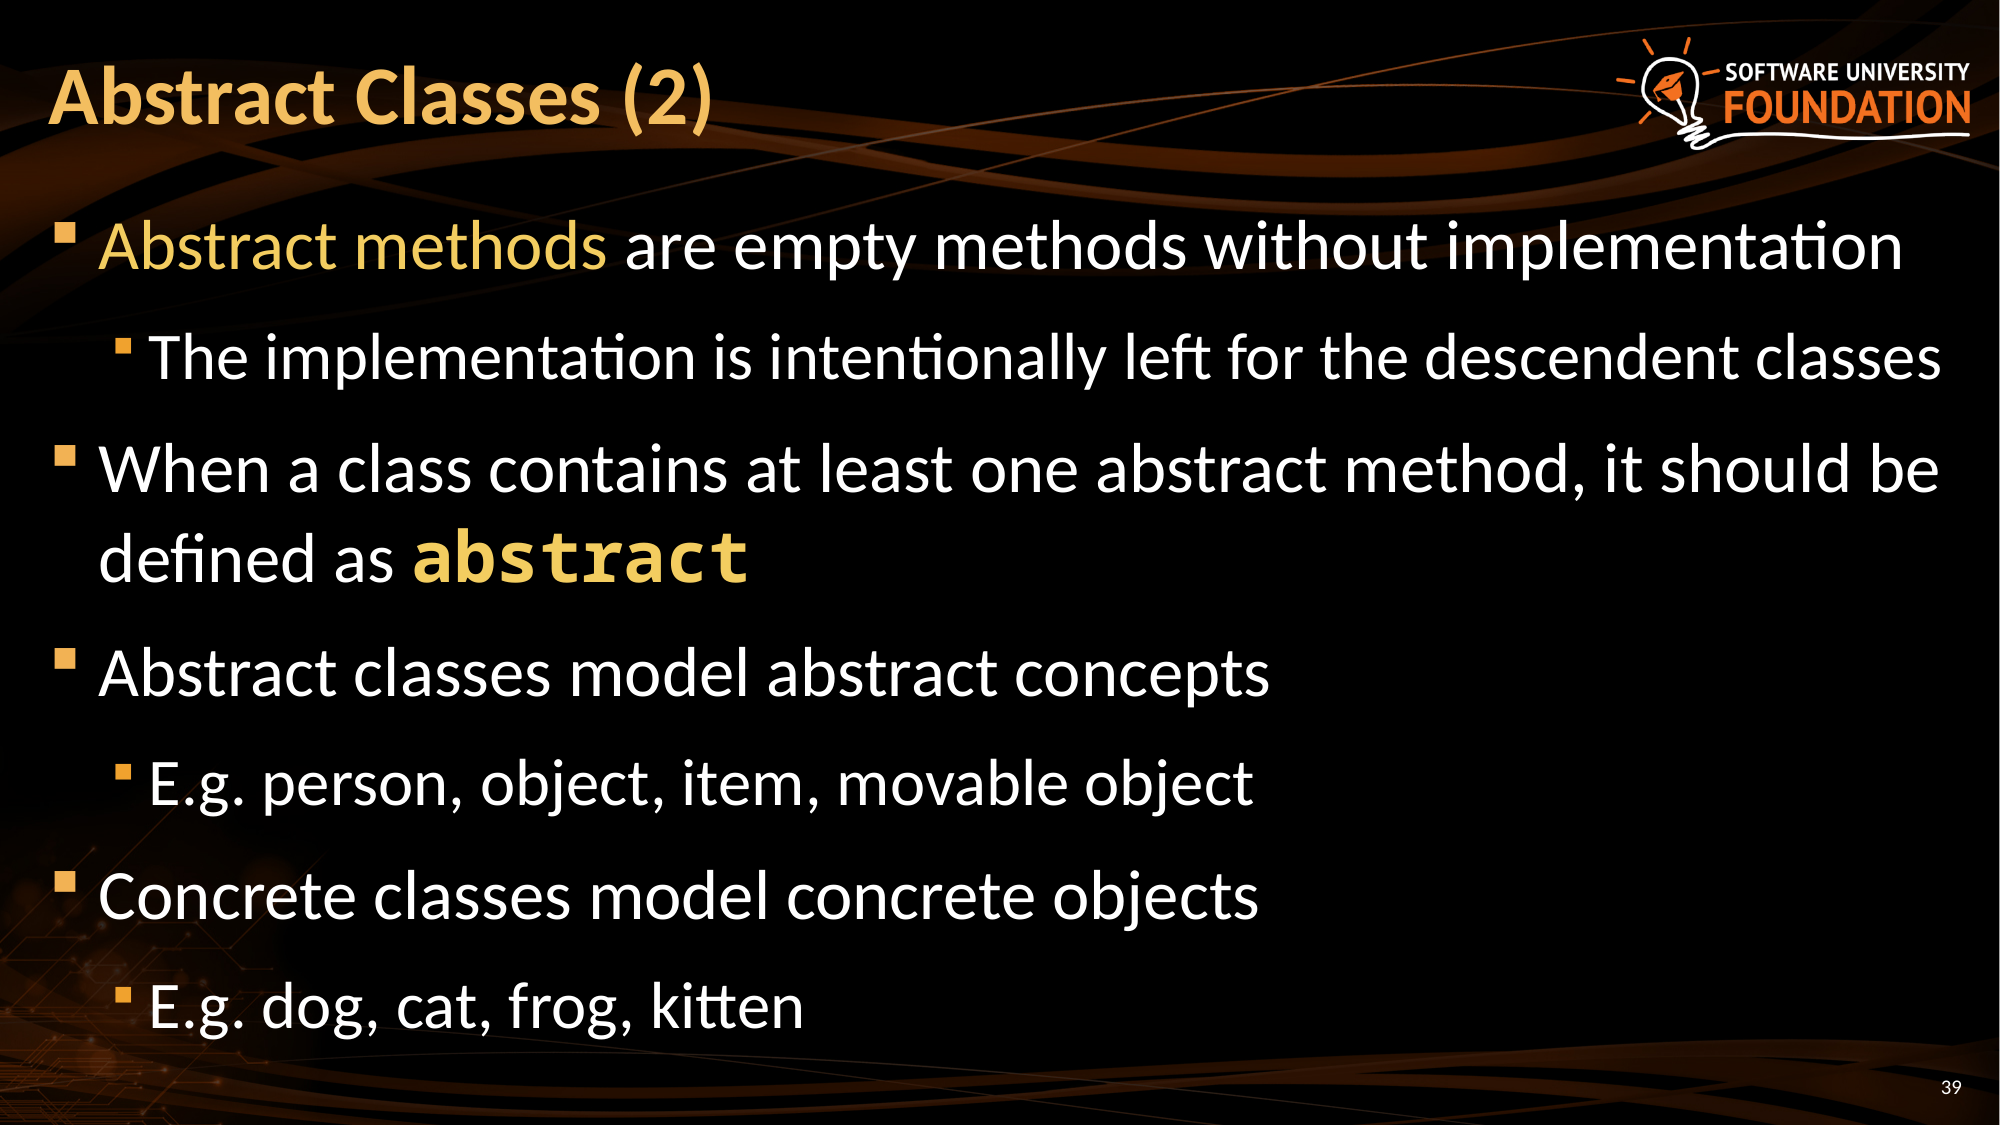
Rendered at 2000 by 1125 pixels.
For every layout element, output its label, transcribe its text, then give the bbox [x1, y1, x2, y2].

picture [0, 0, 2000, 1125]
title Abstract Classes (2) [30, 6, 1602, 189]
list Abstract methods are empty methods without implementation The implementation is intentionally left for the descendent classes When a class contains at least one abstract method, it should be defined as abstract Abstract classes model abstract concepts E.g. person, object, item, movable object Concrete classes model concrete objects E.g. dog, cat, frog, kitten [31, 188, 1968, 1103]
